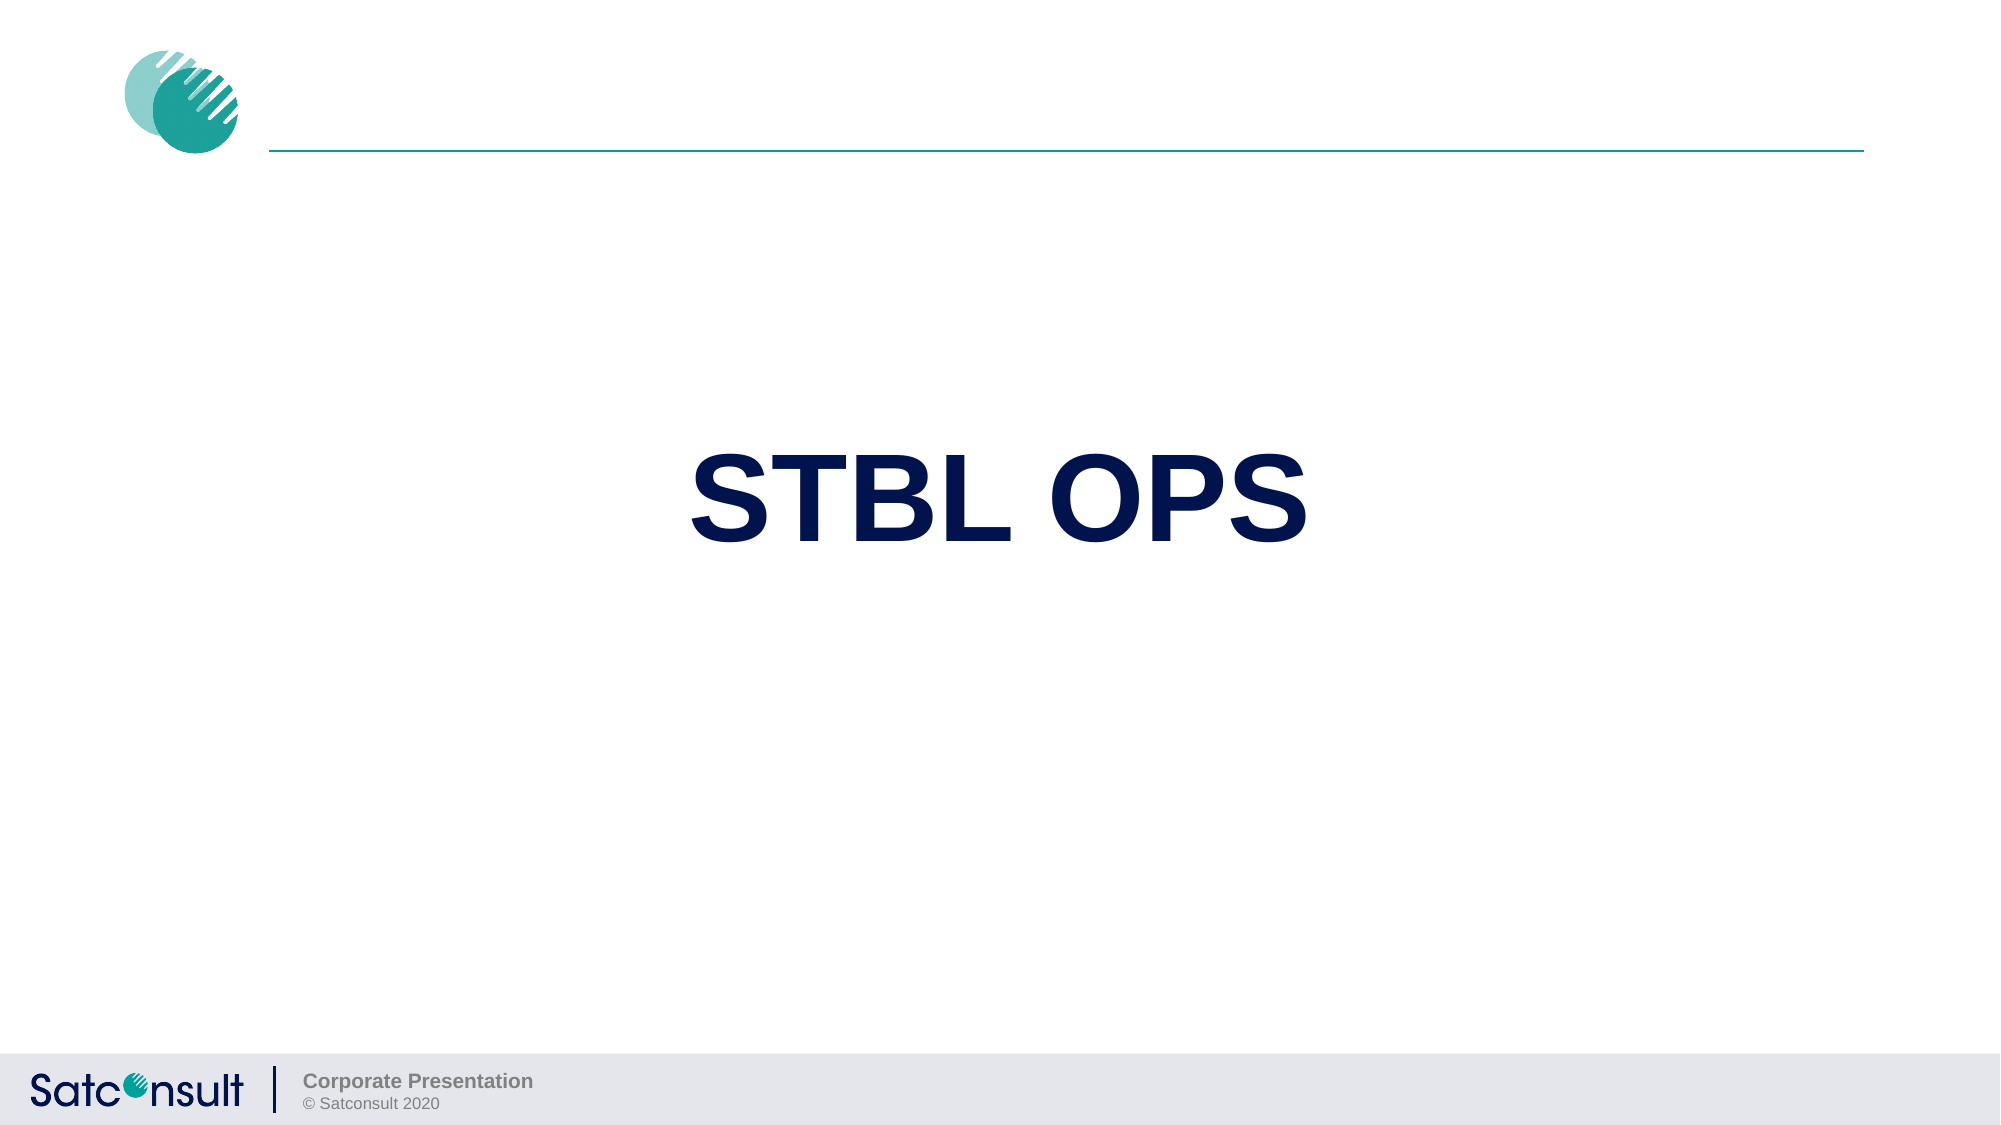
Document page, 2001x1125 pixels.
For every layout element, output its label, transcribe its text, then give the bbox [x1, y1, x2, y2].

picture [0, 1042, 275, 1111]
picture [151, 66, 239, 155]
title STBL Ops [249, 184, 1750, 576]
